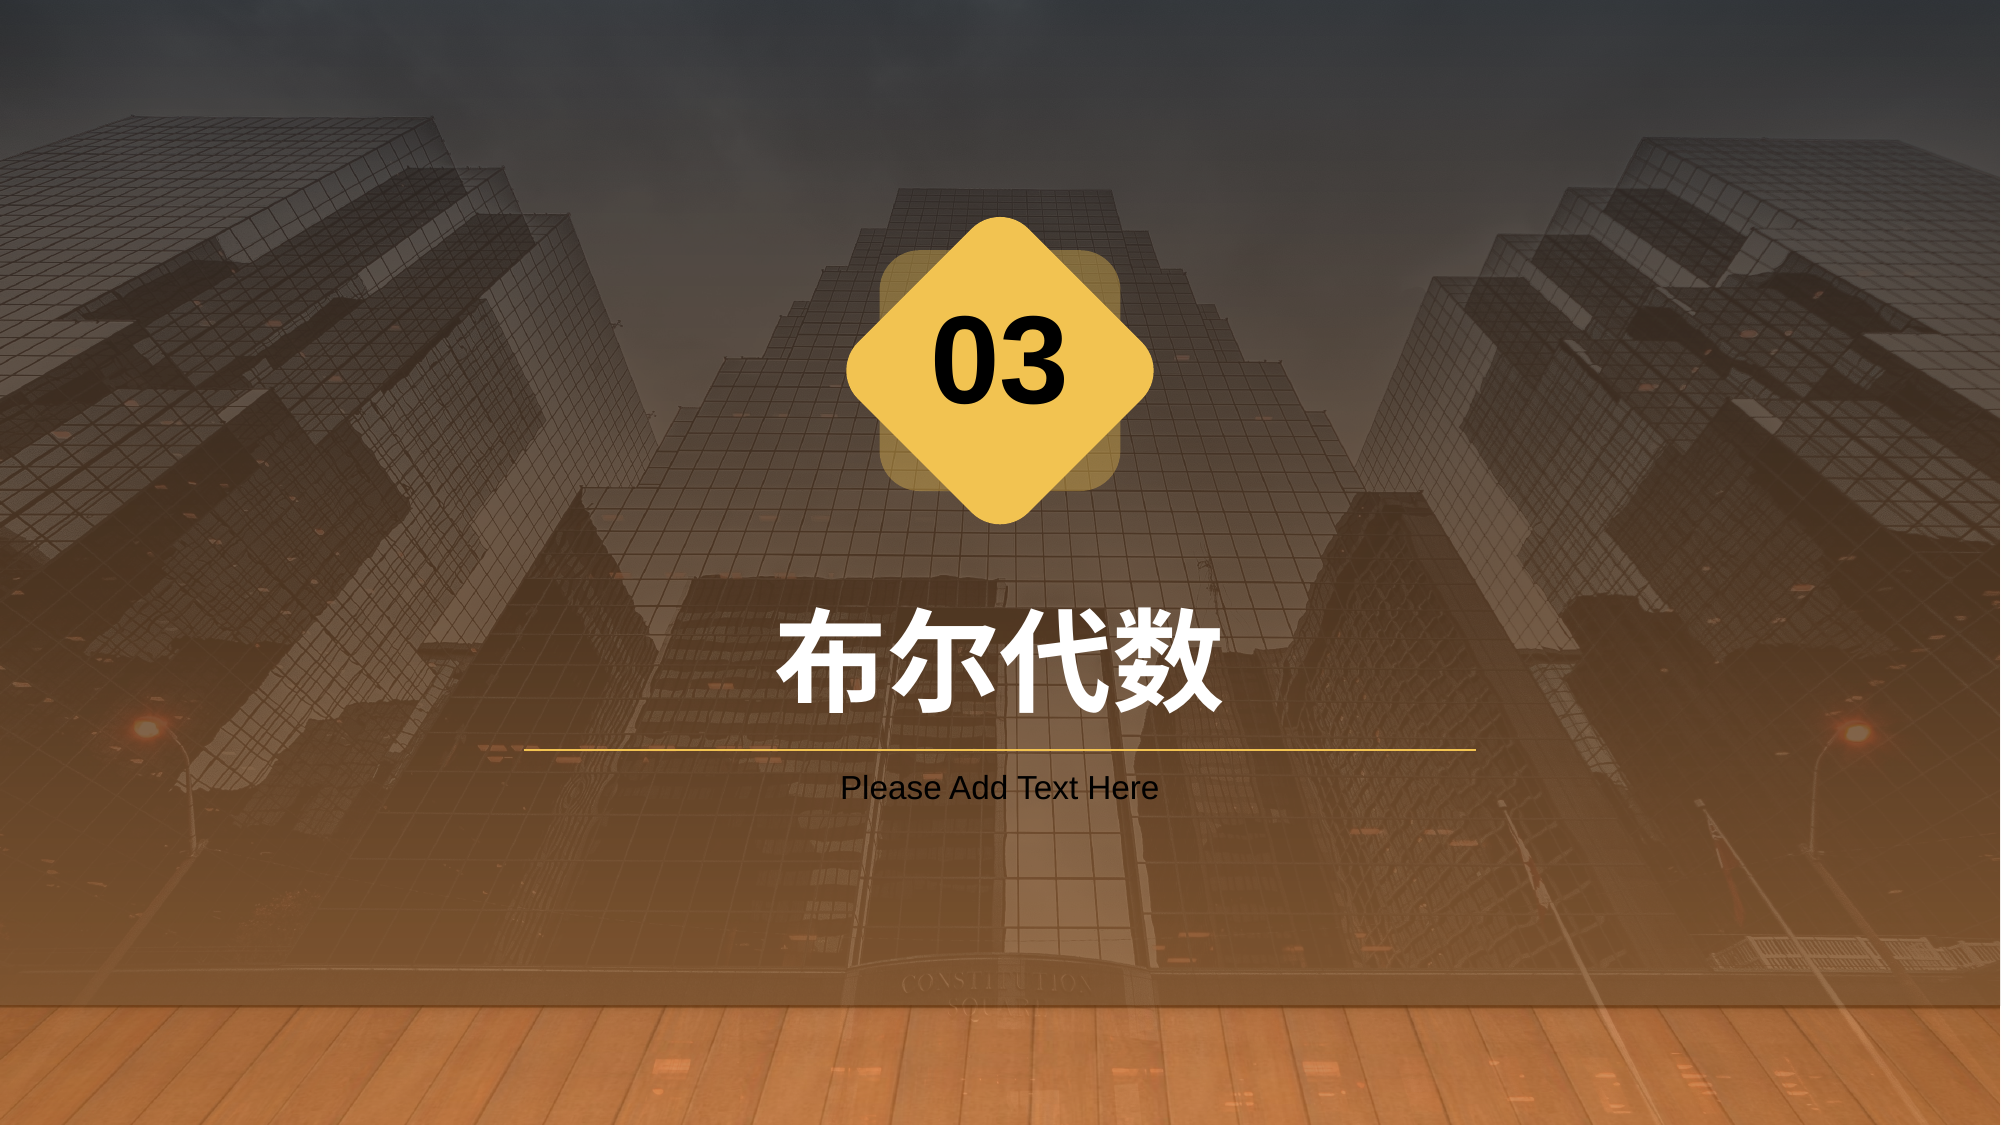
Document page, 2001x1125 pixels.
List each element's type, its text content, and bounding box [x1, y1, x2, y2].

list Please Add Text Here [335, 758, 1665, 855]
list 03 [879, 288, 1121, 440]
list 布尔代数 [335, 583, 1665, 736]
